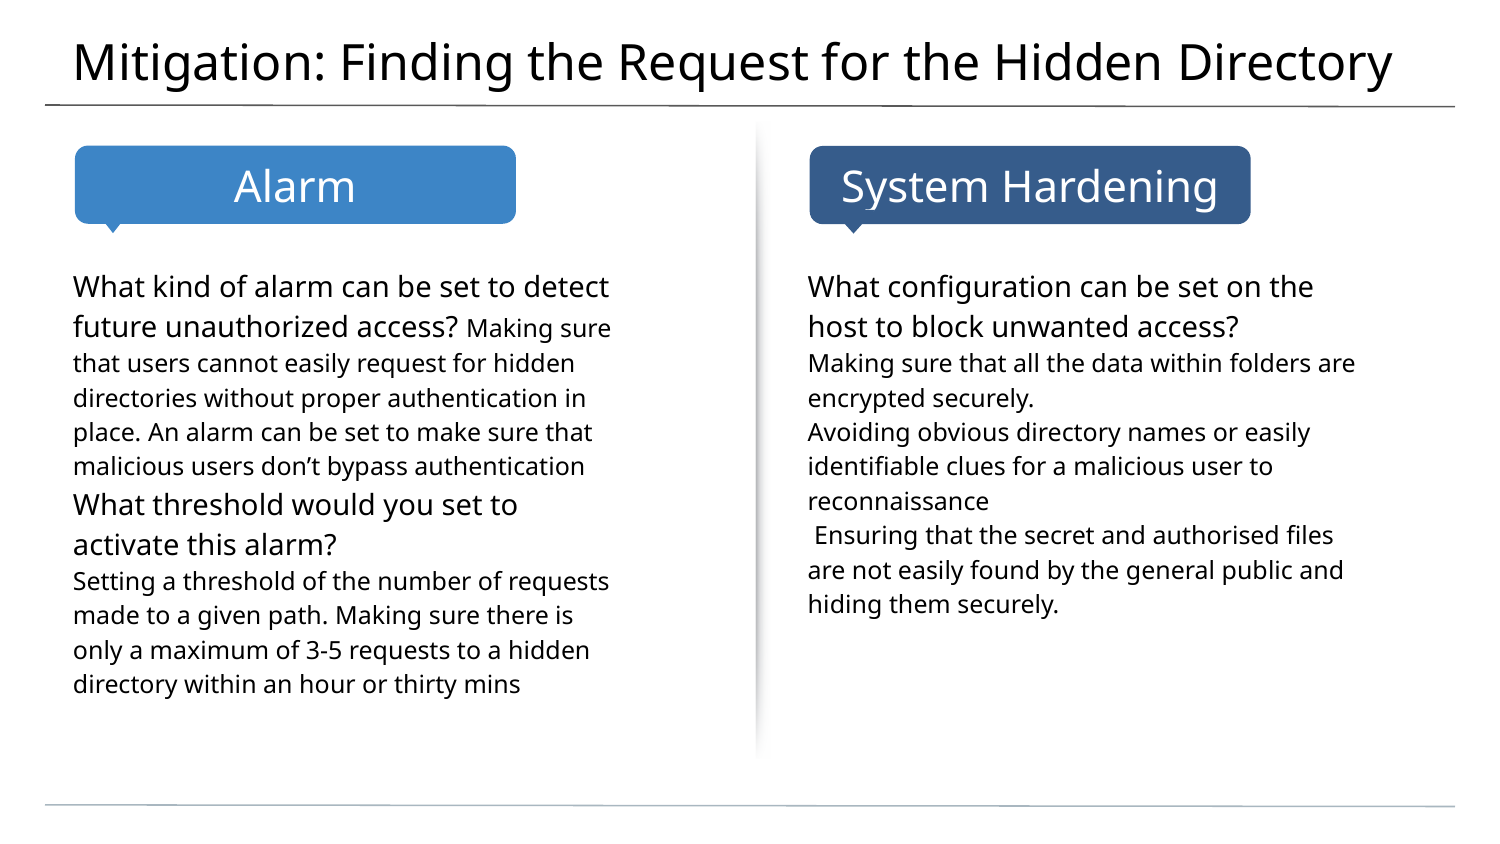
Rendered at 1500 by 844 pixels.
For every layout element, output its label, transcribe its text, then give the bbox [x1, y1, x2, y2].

subtitle What kind of alarm can be set to detect future unauthorized access? Making sure that users cannot easily request for hidden directories without proper authentication in place. An alarm can be set to make sure that malicious users don’t bypass authentication What threshold would you set to activate this alarm? Setting a threshold of the number of requests made to a given path. Making sure there is only a maximum of 3-5 requests to a hidden directory within an hour or thirty mins [0, 262, 704, 805]
picture [703, 107, 839, 782]
title Mitigation: Finding the Request for the Hidden Directory [0, 0, 1500, 88]
subtitle What configuration can be set on the host to block unwanted access? Making sure that all the data within folders are encrypted securely. Avoiding obvious directory names or easily identifiable clues for a malicious user to reconnaissance Ensuring that the secret and authorised files are not easily found by the general public and hiding them securely. [732, 262, 1438, 805]
